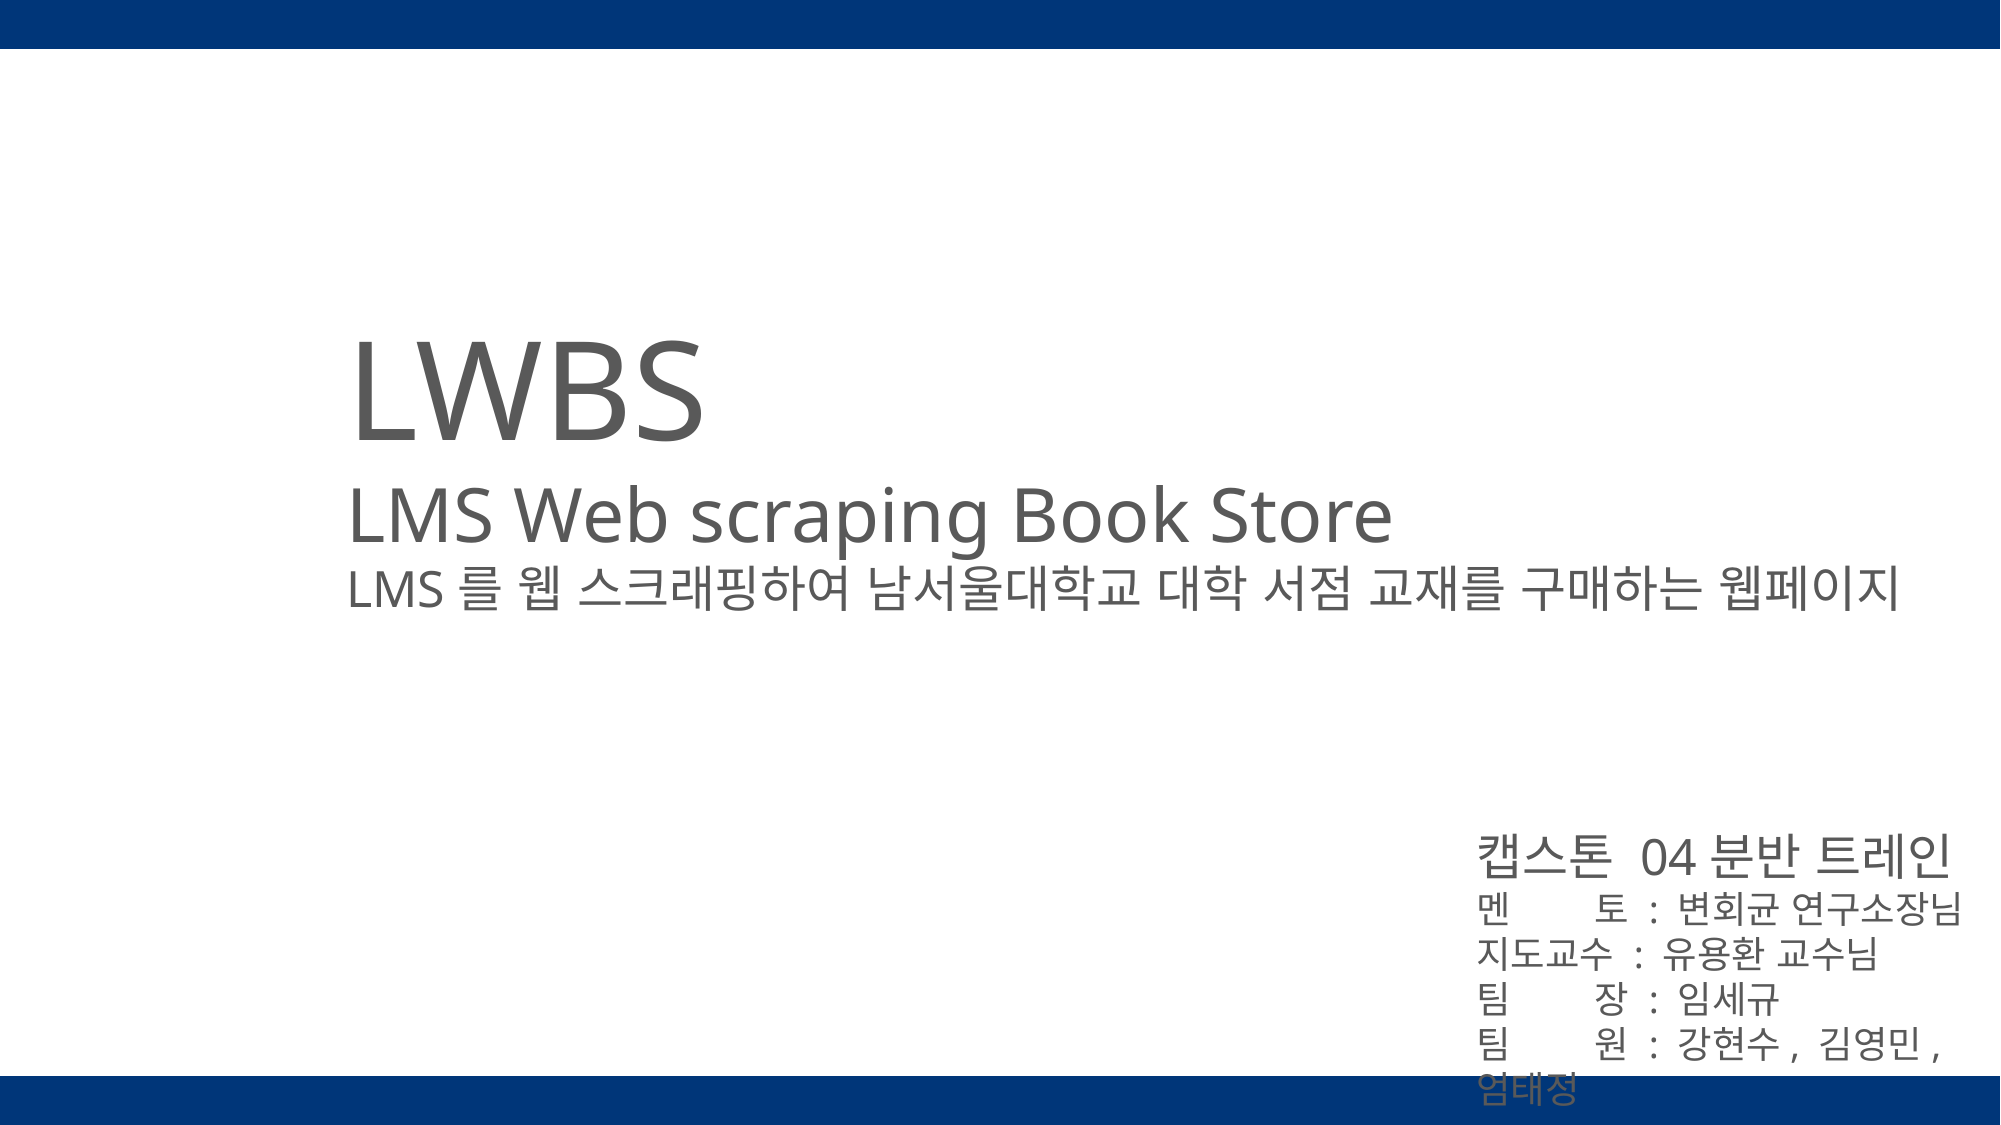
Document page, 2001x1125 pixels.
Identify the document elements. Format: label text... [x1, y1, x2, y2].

text_box LWBS LMS Web scraping Book Store LMS를 웹 스크래핑하여 남서울대학교 대학 서점 교재를 구매하는 웹페이지 [331, 295, 1918, 626]
text_box 캡스톤 04분반 트레인 멘 토 : 변회균 연구소장님 지도교수 : 유용환 교수님 팀 장 : 임세규 팀 원 : 강현수, 김영민, 엄태정 [1461, 818, 2000, 1119]
text_box [0, 1074, 2000, 1125]
text_box [0, 0, 2000, 50]
